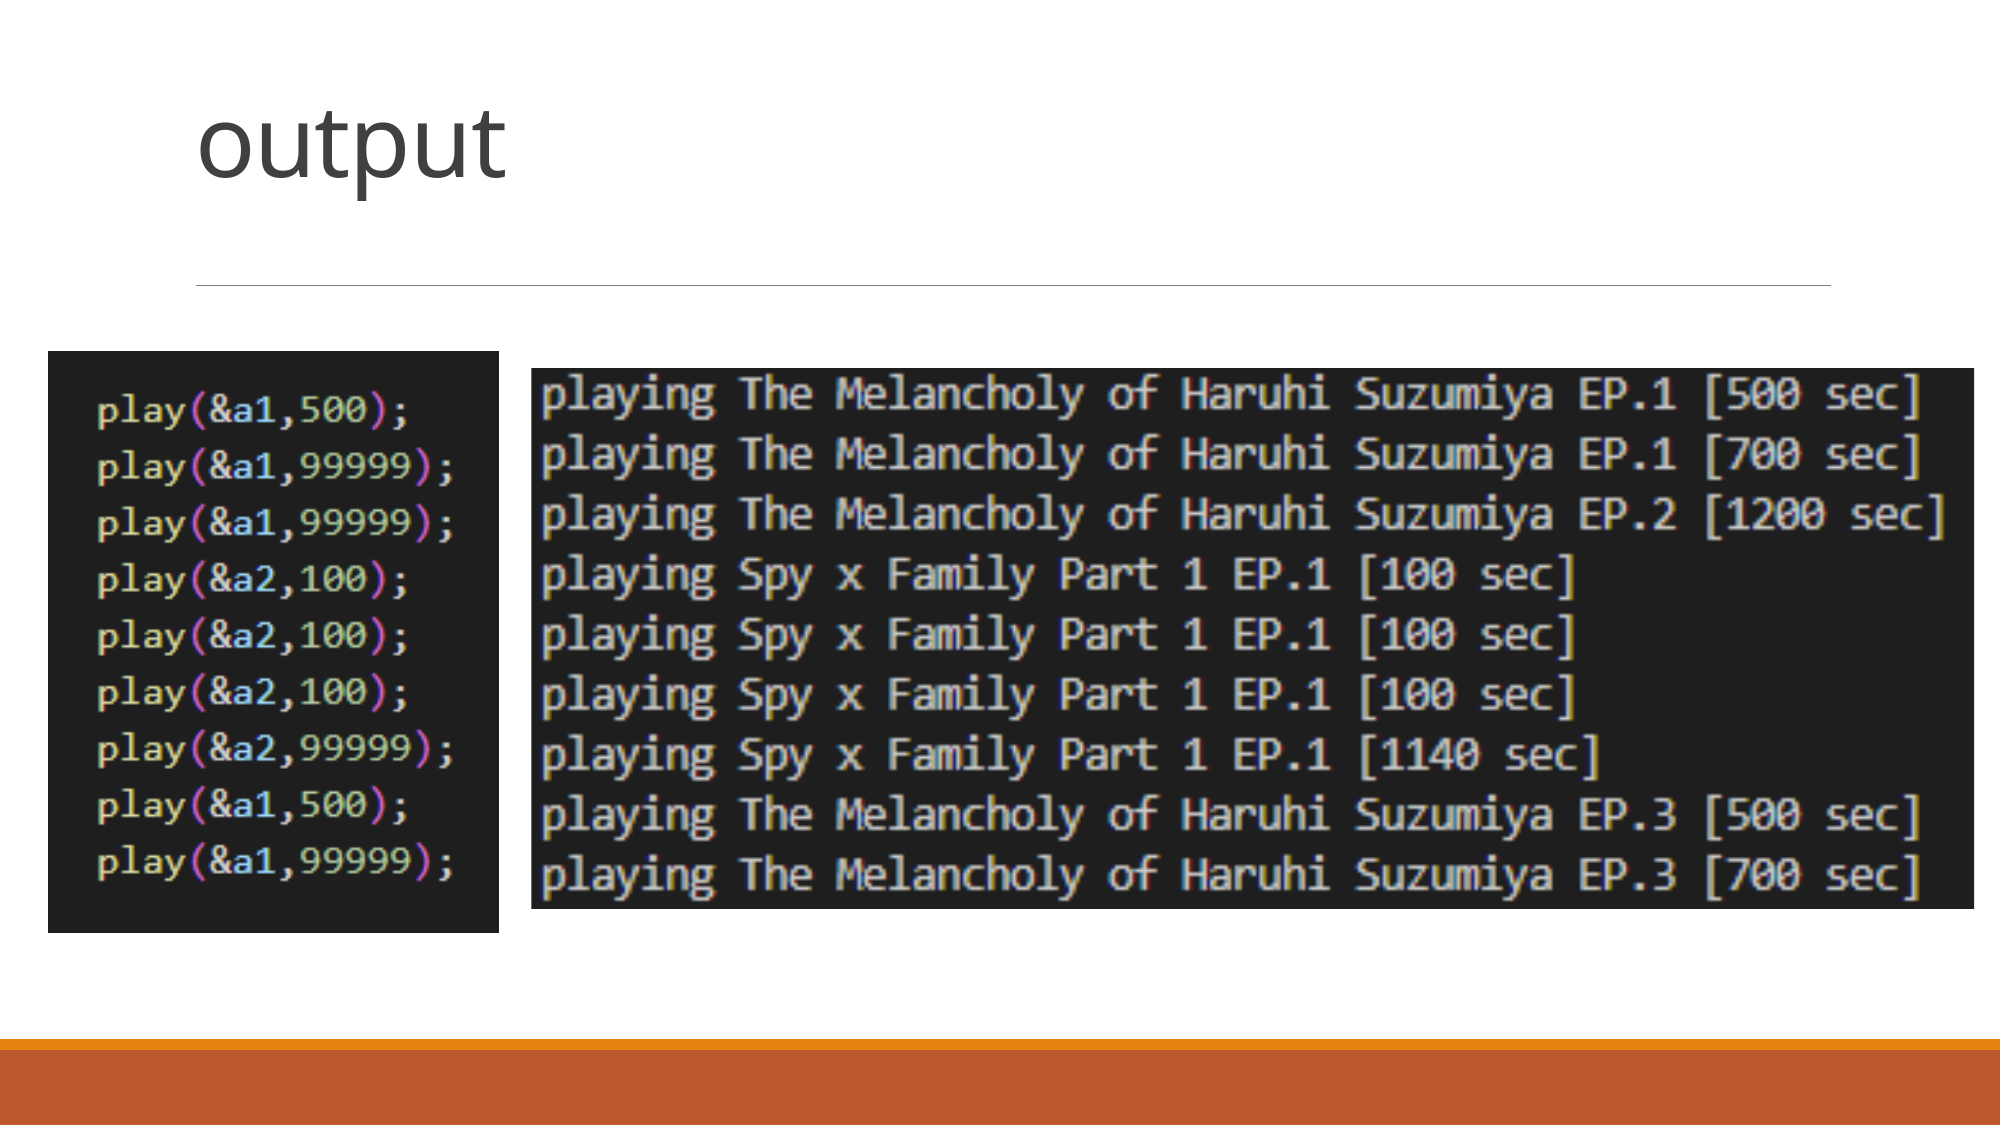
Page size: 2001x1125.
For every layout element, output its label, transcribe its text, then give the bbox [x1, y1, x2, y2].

title output [180, 47, 1830, 206]
picture [530, 368, 1975, 909]
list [47, 351, 499, 933]
